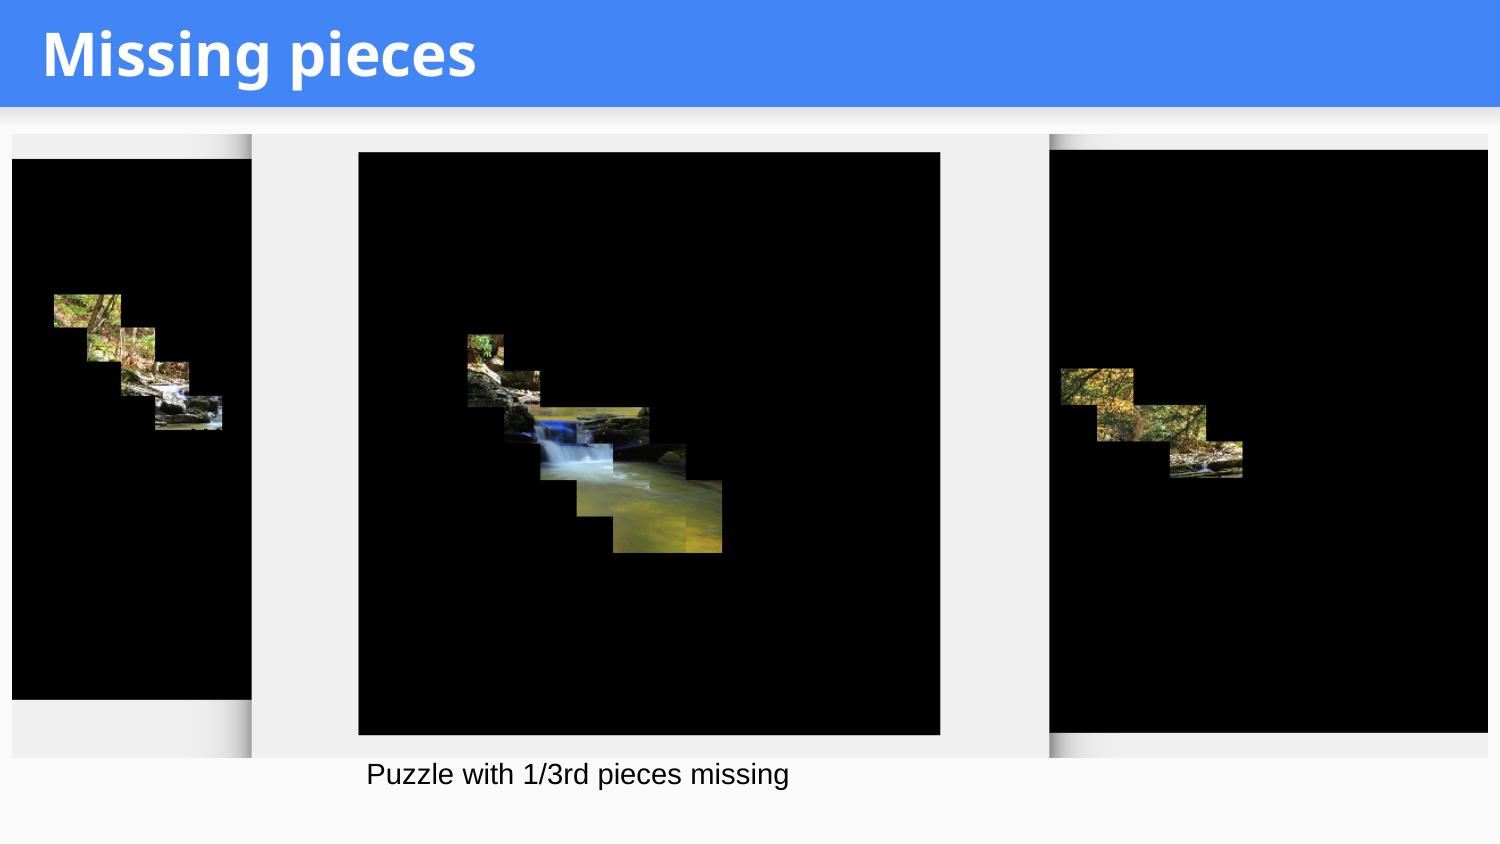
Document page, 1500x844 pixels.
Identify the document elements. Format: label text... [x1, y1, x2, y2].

text_box Puzzle with 1/3rd pieces missing [351, 766, 848, 792]
title Missing pieces [26, 75, 1474, 133]
picture [12, 134, 1488, 758]
